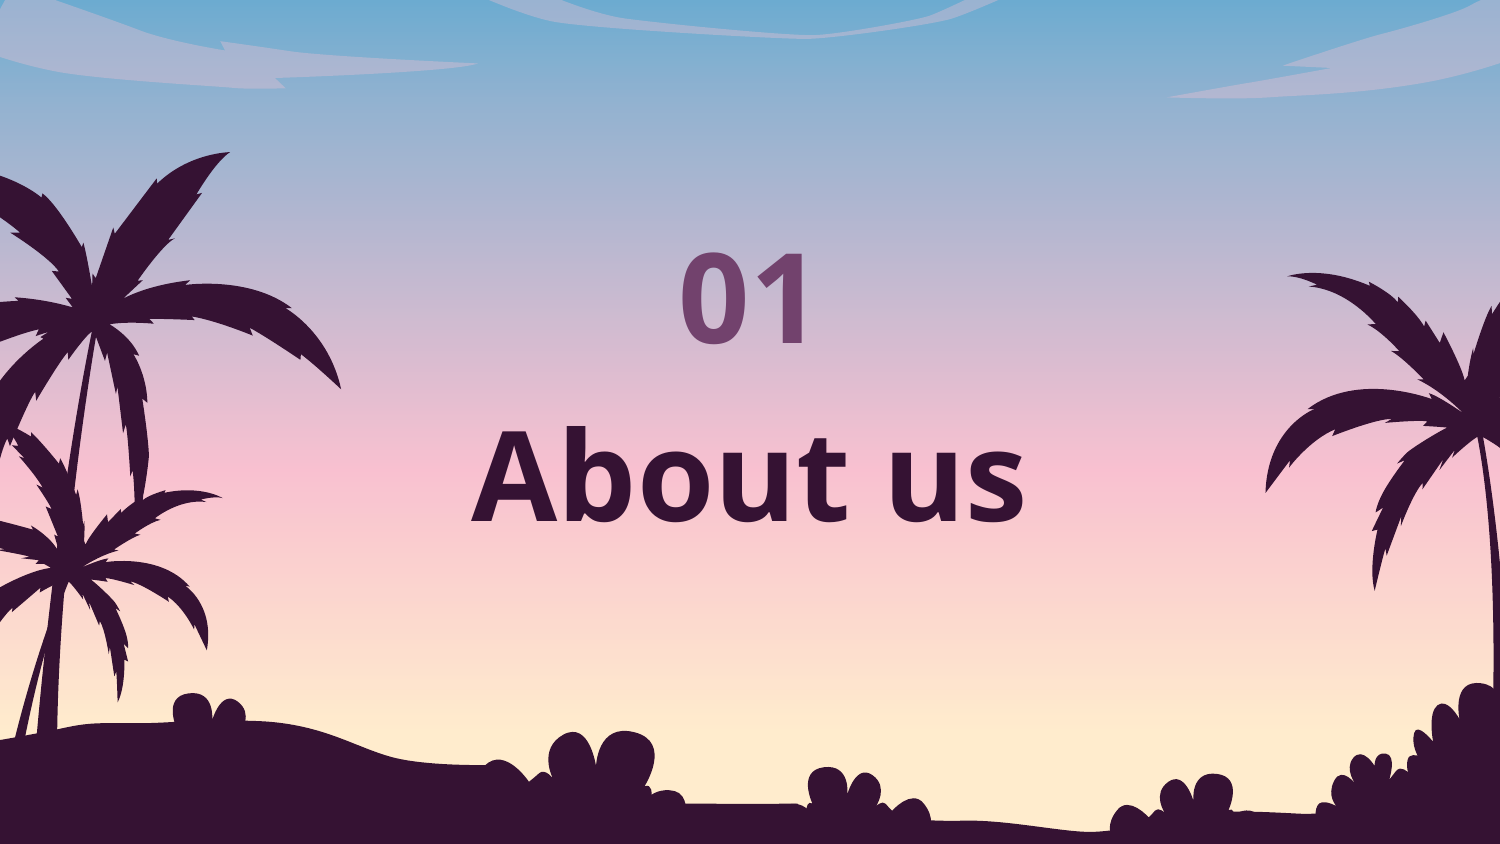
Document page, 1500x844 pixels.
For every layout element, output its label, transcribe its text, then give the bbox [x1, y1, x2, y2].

text_box [0, 152, 342, 758]
text_box [1265, 272, 1500, 768]
title 01 [580, 210, 920, 377]
title About us [301, 388, 1199, 555]
subtitle KPI Overview [0, 0, 1500, 831]
